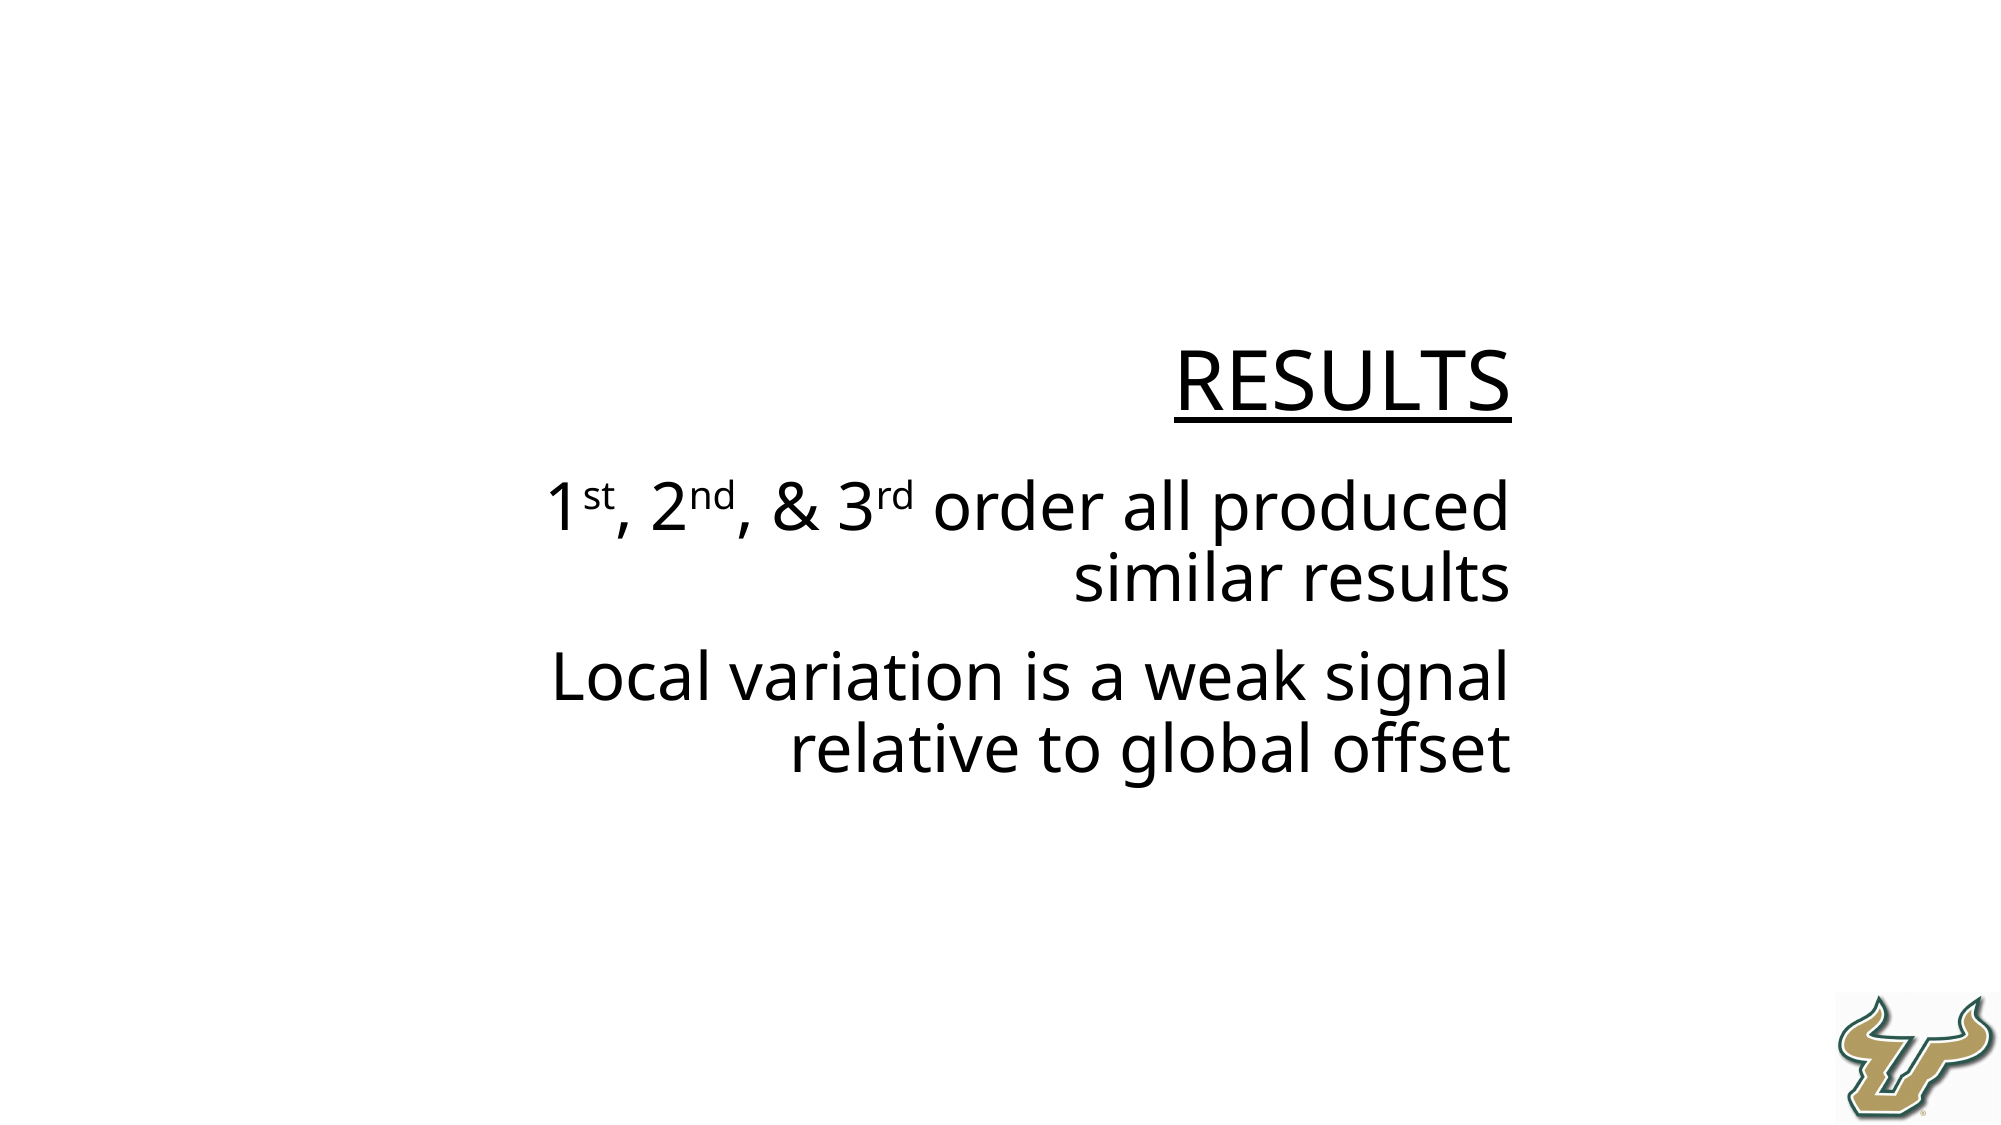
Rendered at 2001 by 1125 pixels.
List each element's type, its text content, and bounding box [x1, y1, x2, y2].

picture [1835, 992, 2000, 1124]
list Results 1st, 2nd, & 3rd order all produced similar results Local variation is a weak signal relative to global offset [472, 135, 1528, 990]
